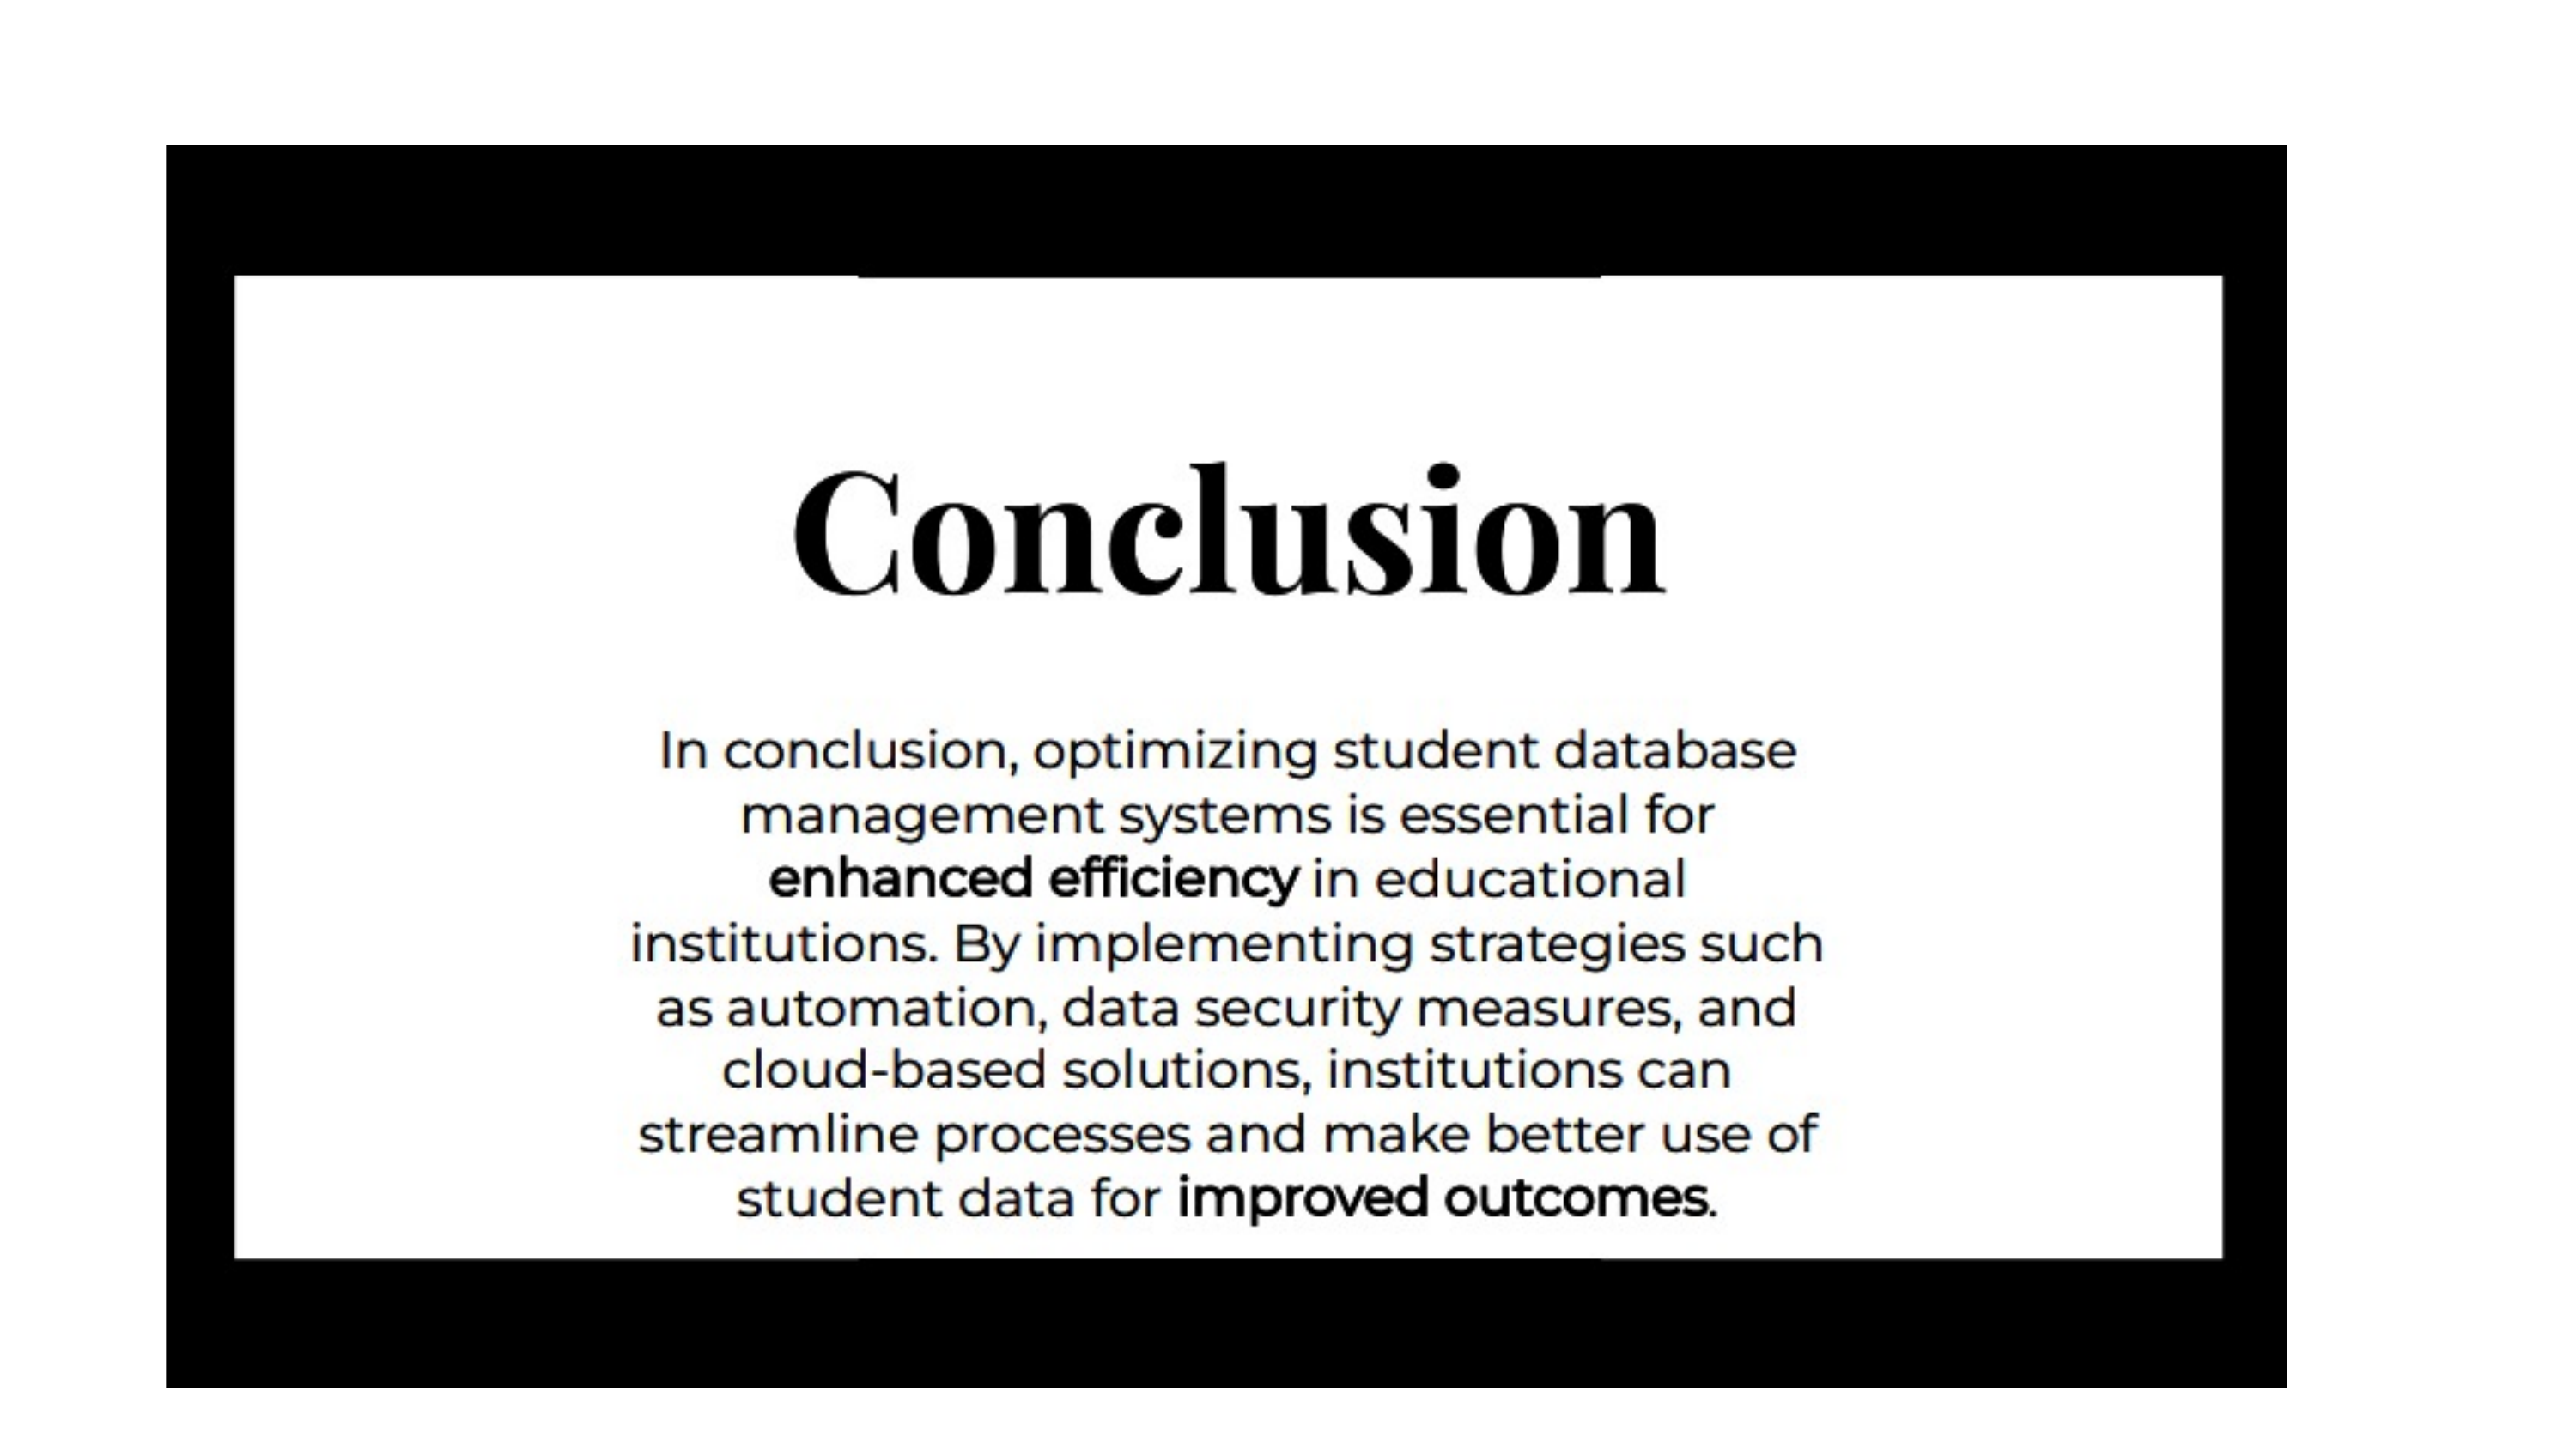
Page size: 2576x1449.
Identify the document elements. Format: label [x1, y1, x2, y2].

text_box [166, 145, 2287, 1388]
